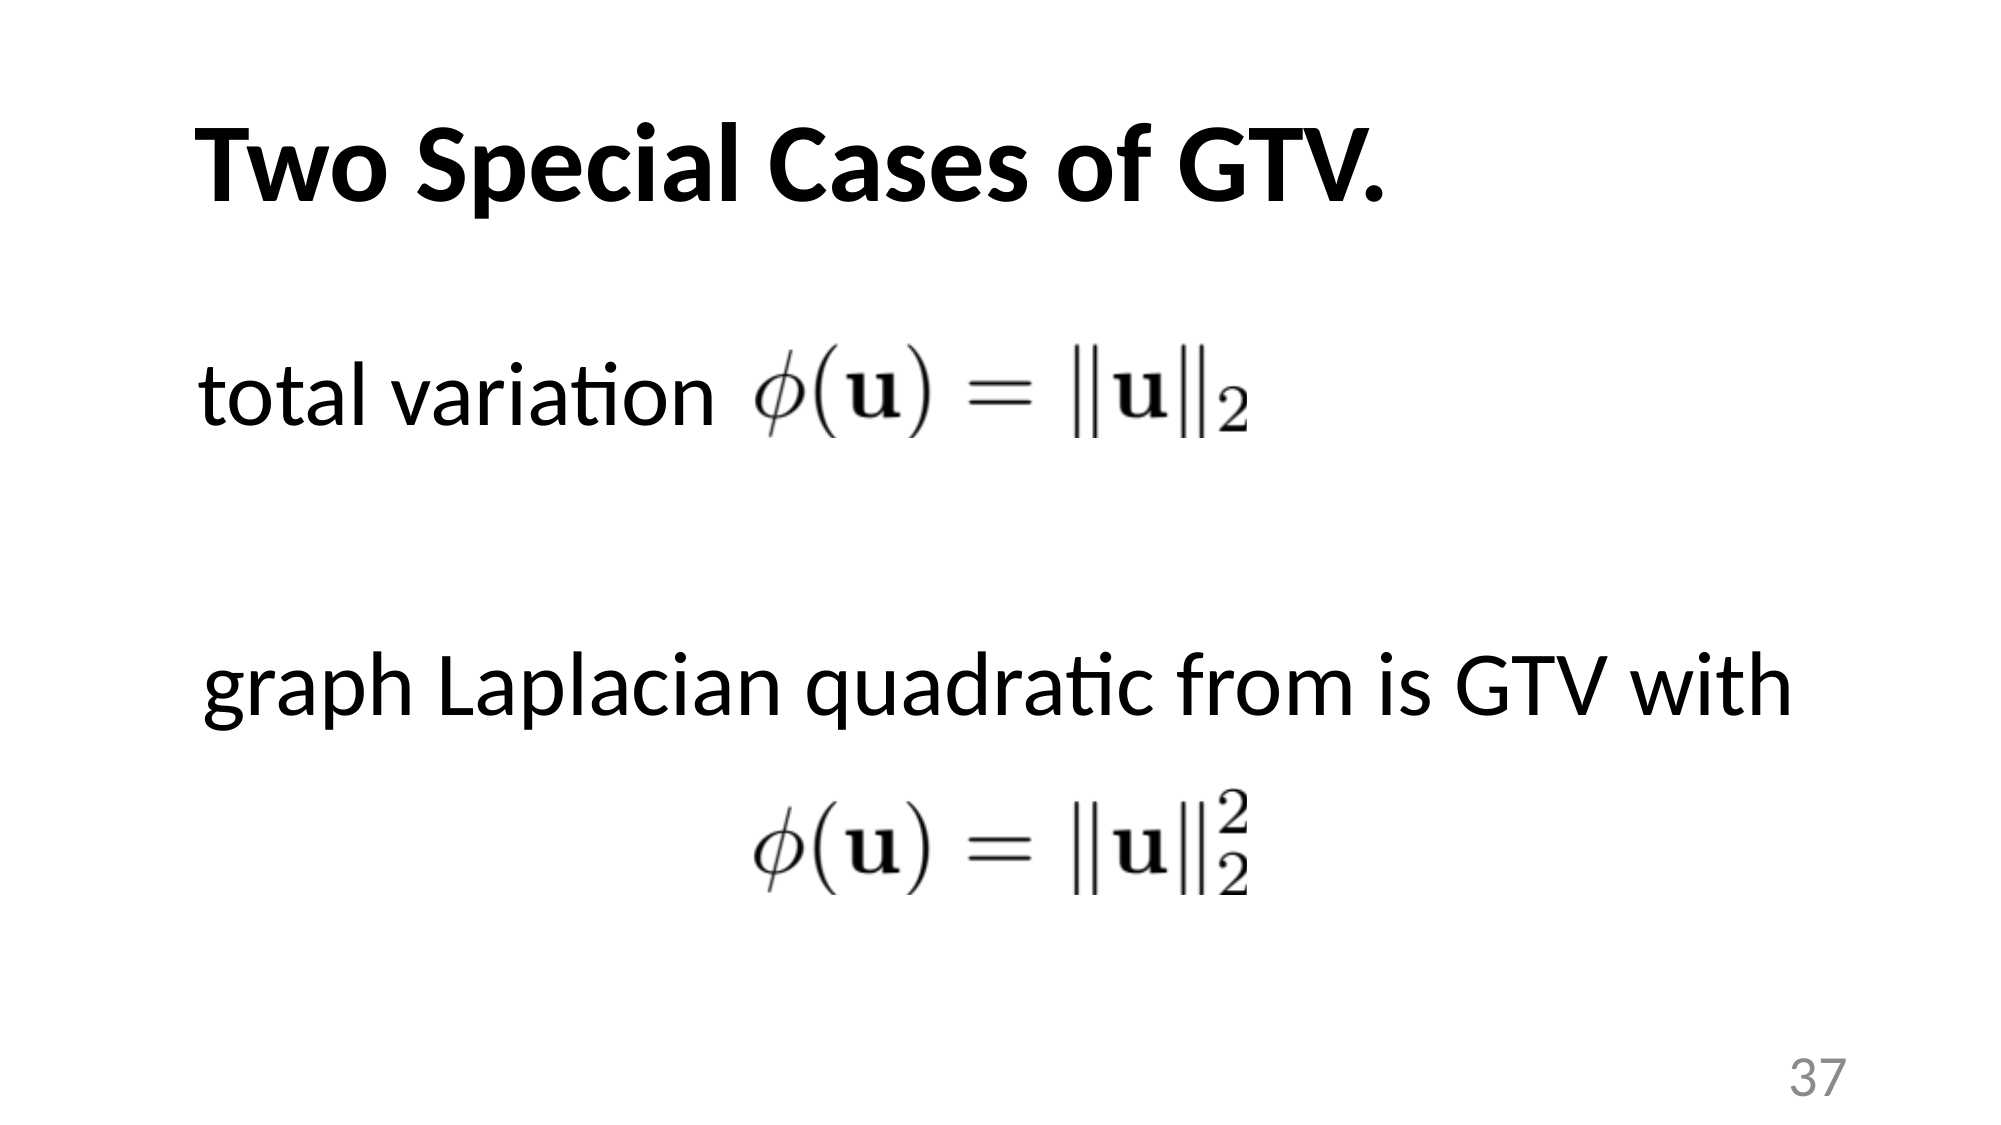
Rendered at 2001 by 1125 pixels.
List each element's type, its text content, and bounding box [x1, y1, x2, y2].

picture [754, 342, 1247, 438]
picture [752, 788, 1247, 895]
slide_number 37 [1412, 1042, 1863, 1103]
text_box total variation [182, 326, 734, 452]
title Two Special Cases of GTV. [179, 26, 1541, 304]
text_box graph Laplacian quadratic from is GTV with [187, 616, 1812, 742]
